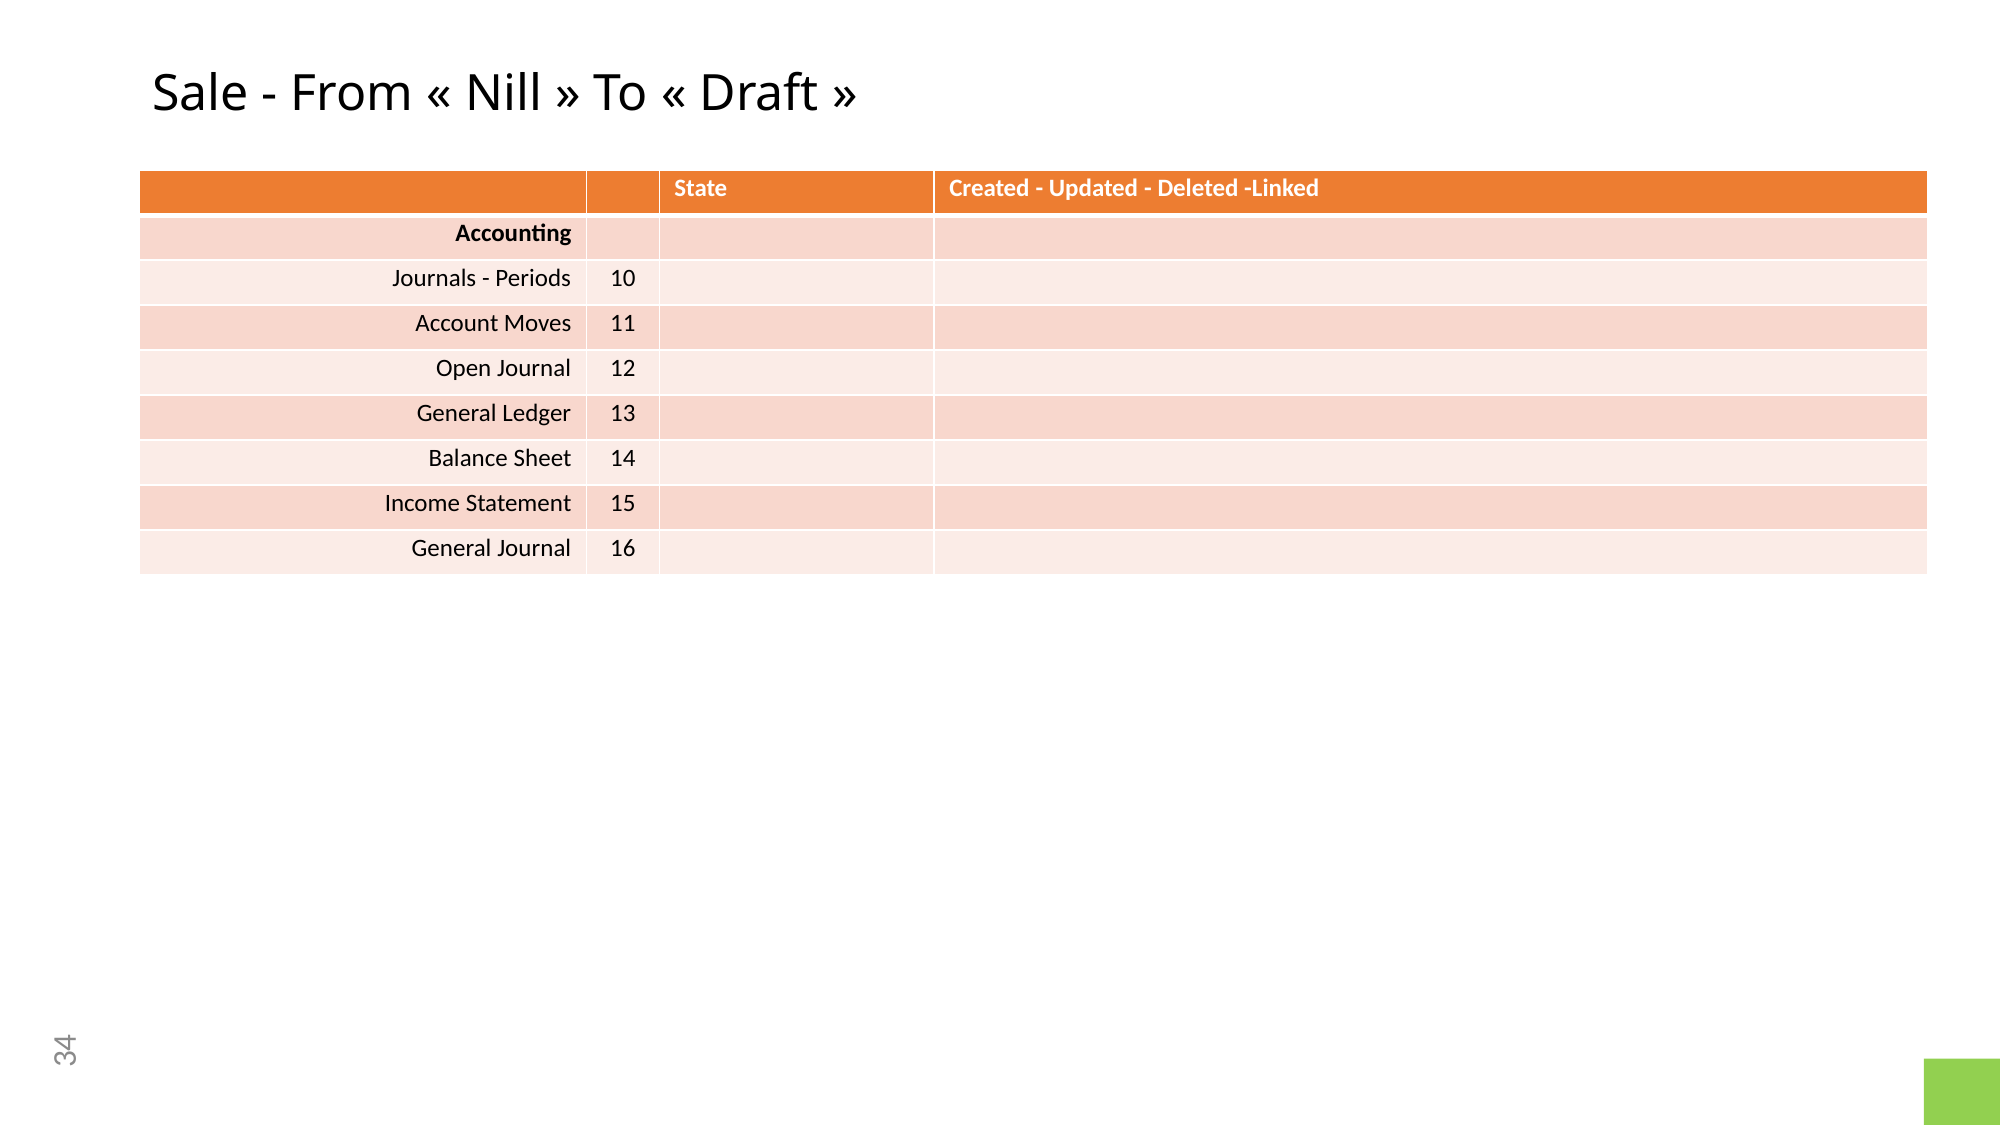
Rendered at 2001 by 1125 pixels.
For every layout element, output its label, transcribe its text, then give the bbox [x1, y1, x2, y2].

table_cell General Ledger [140, 396, 586, 439]
table_cell Open Journal [140, 351, 586, 394]
slide_number 34 [32, 995, 93, 1108]
table_header [587, 171, 659, 213]
table_cell 11 [587, 306, 659, 349]
table_cell 14 [587, 441, 659, 484]
table_cell [660, 306, 933, 349]
table_cell General Journal [140, 531, 586, 574]
table_cell [587, 218, 659, 259]
table_cell [660, 486, 933, 529]
table_cell [660, 218, 933, 259]
table_cell Accounting [140, 218, 586, 259]
table_cell [935, 261, 1927, 304]
table_cell [660, 531, 933, 574]
table_header [140, 171, 586, 213]
table_cell 13 [587, 396, 659, 439]
table_cell [660, 351, 933, 394]
table_cell Account Moves [140, 306, 586, 349]
table_cell [660, 441, 933, 484]
table_cell [935, 441, 1927, 484]
table_header Created - Updated - Deleted -Linked [935, 171, 1927, 213]
table_cell [660, 396, 933, 439]
title Sale - From « Nill » To « Draft » [137, 59, 1863, 136]
table_cell Income Statement [140, 486, 586, 529]
table_cell [935, 396, 1927, 439]
table_cell [935, 218, 1927, 259]
text_box [1923, 1058, 2000, 1125]
table_cell [935, 351, 1927, 394]
table_cell 15 [587, 486, 659, 529]
table_cell [660, 261, 933, 304]
table_cell 16 [587, 531, 659, 574]
table_cell Journals - Periods [140, 261, 586, 304]
table_cell 10 [587, 261, 659, 304]
table_cell 12 [587, 351, 659, 394]
table_cell [935, 306, 1927, 349]
table_header State [660, 171, 933, 213]
table_cell Balance Sheet [140, 441, 586, 484]
table_cell [935, 486, 1927, 529]
table_cell [935, 531, 1927, 574]
